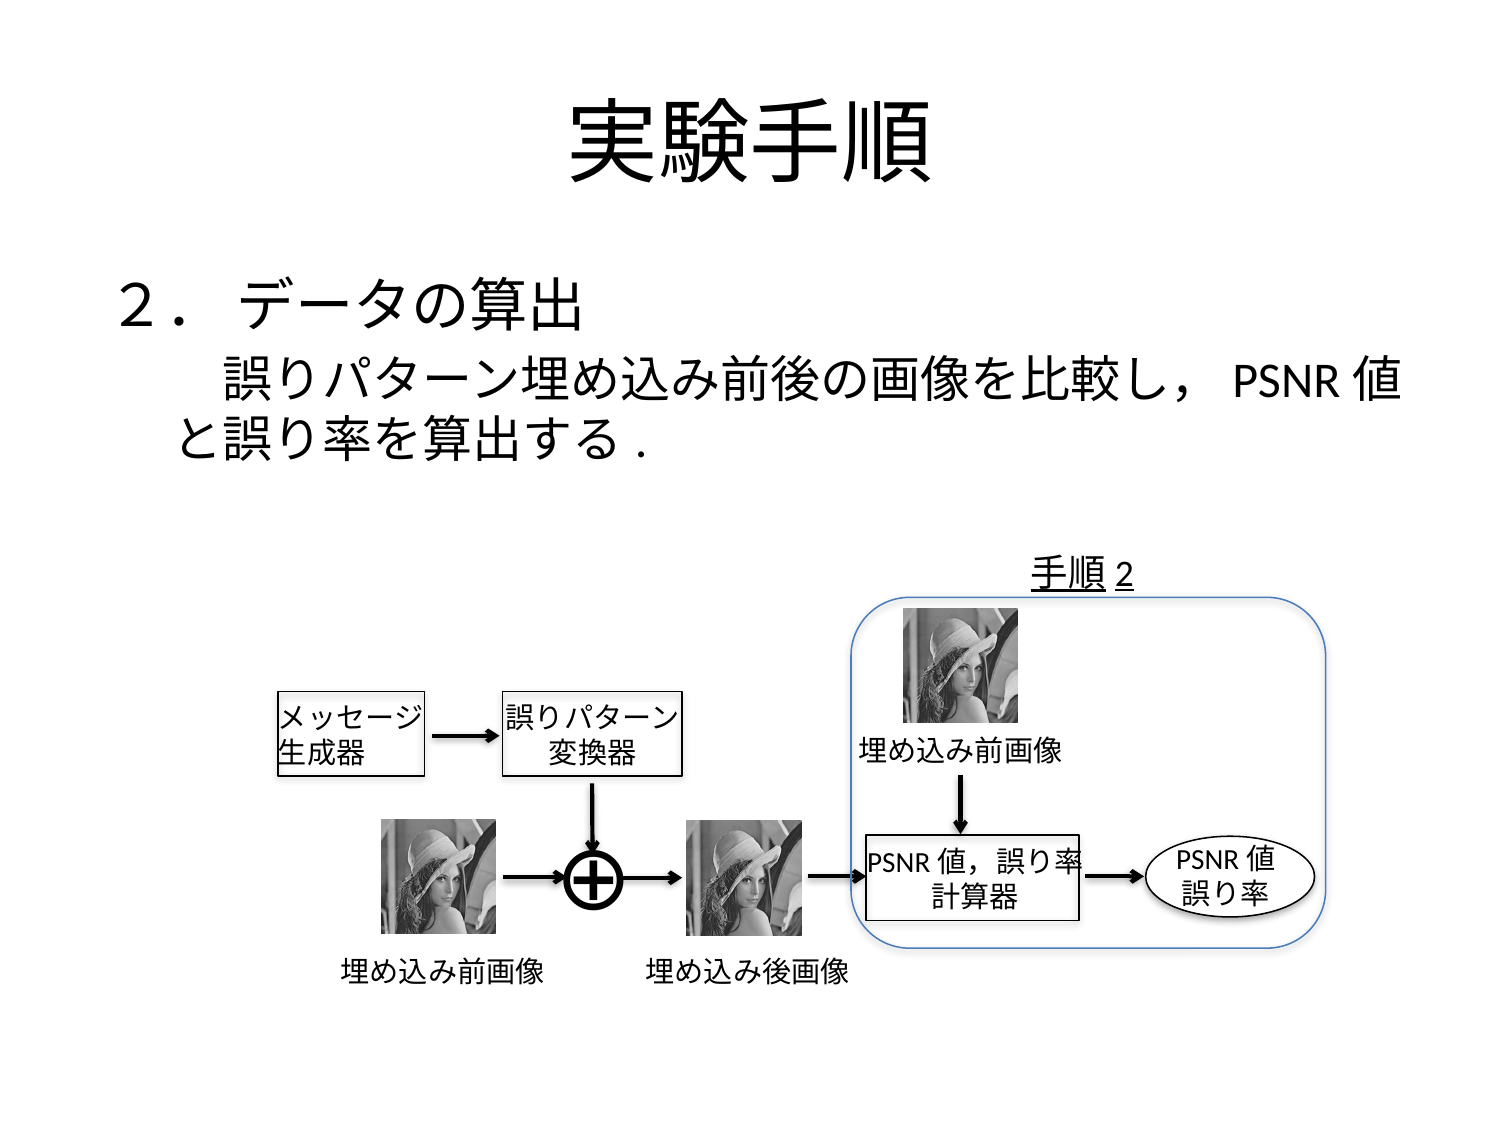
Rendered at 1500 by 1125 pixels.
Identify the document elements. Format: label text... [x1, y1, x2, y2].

text_box [1320, 629, 1327, 917]
title 実験手順 [75, 45, 1425, 233]
text_box [877, 596, 1300, 606]
text_box 手順2 [1015, 541, 1151, 602]
list ２． データの算出 誤りパターン埋め込み前後の画像を比較し，PSNR値と誤り率を算出する. [92, 260, 1443, 1037]
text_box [273, 608, 1315, 1033]
